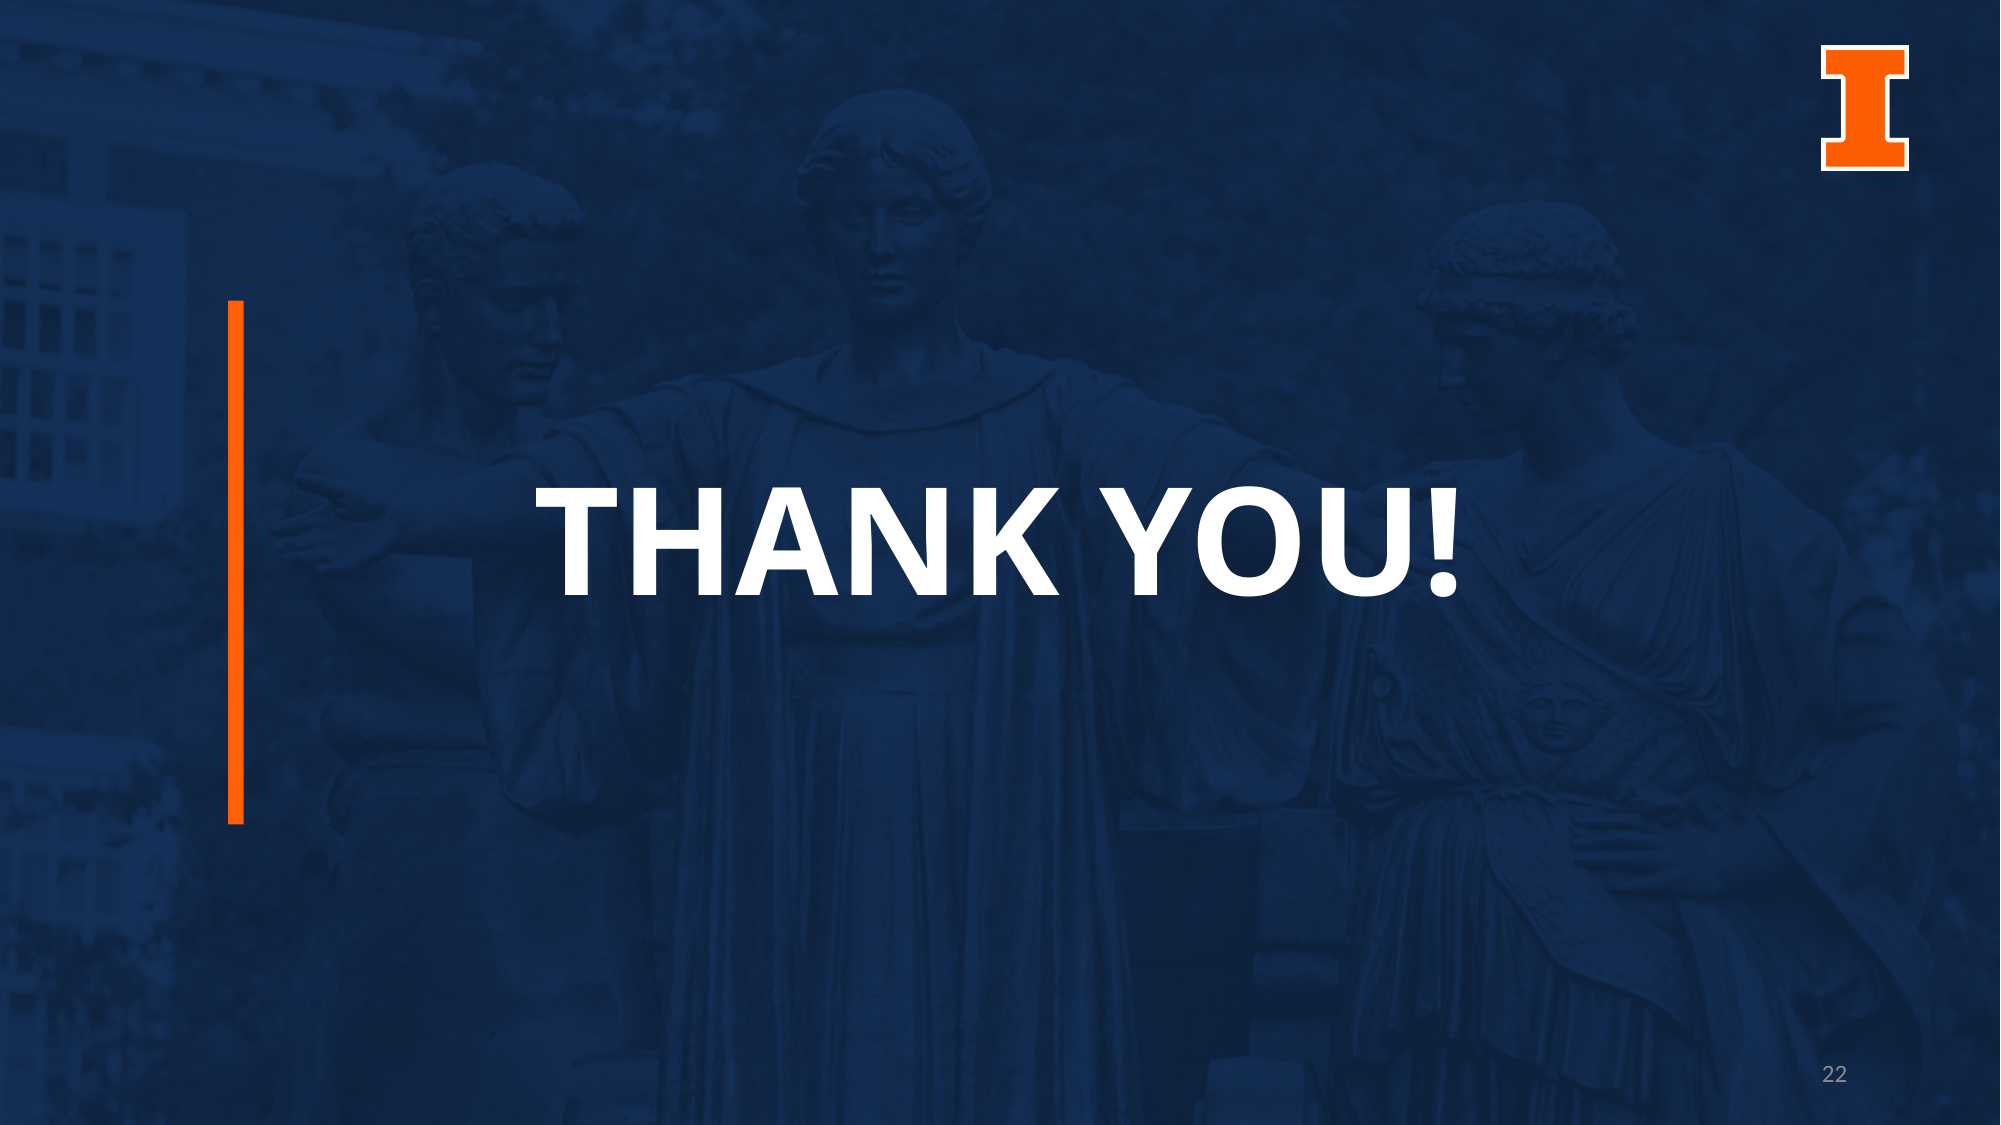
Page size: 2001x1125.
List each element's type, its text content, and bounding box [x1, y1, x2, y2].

text_box THANK YOU! [368, 458, 1632, 585]
picture [0, 0, 2000, 1125]
slide_number 22 [1412, 1042, 1863, 1103]
